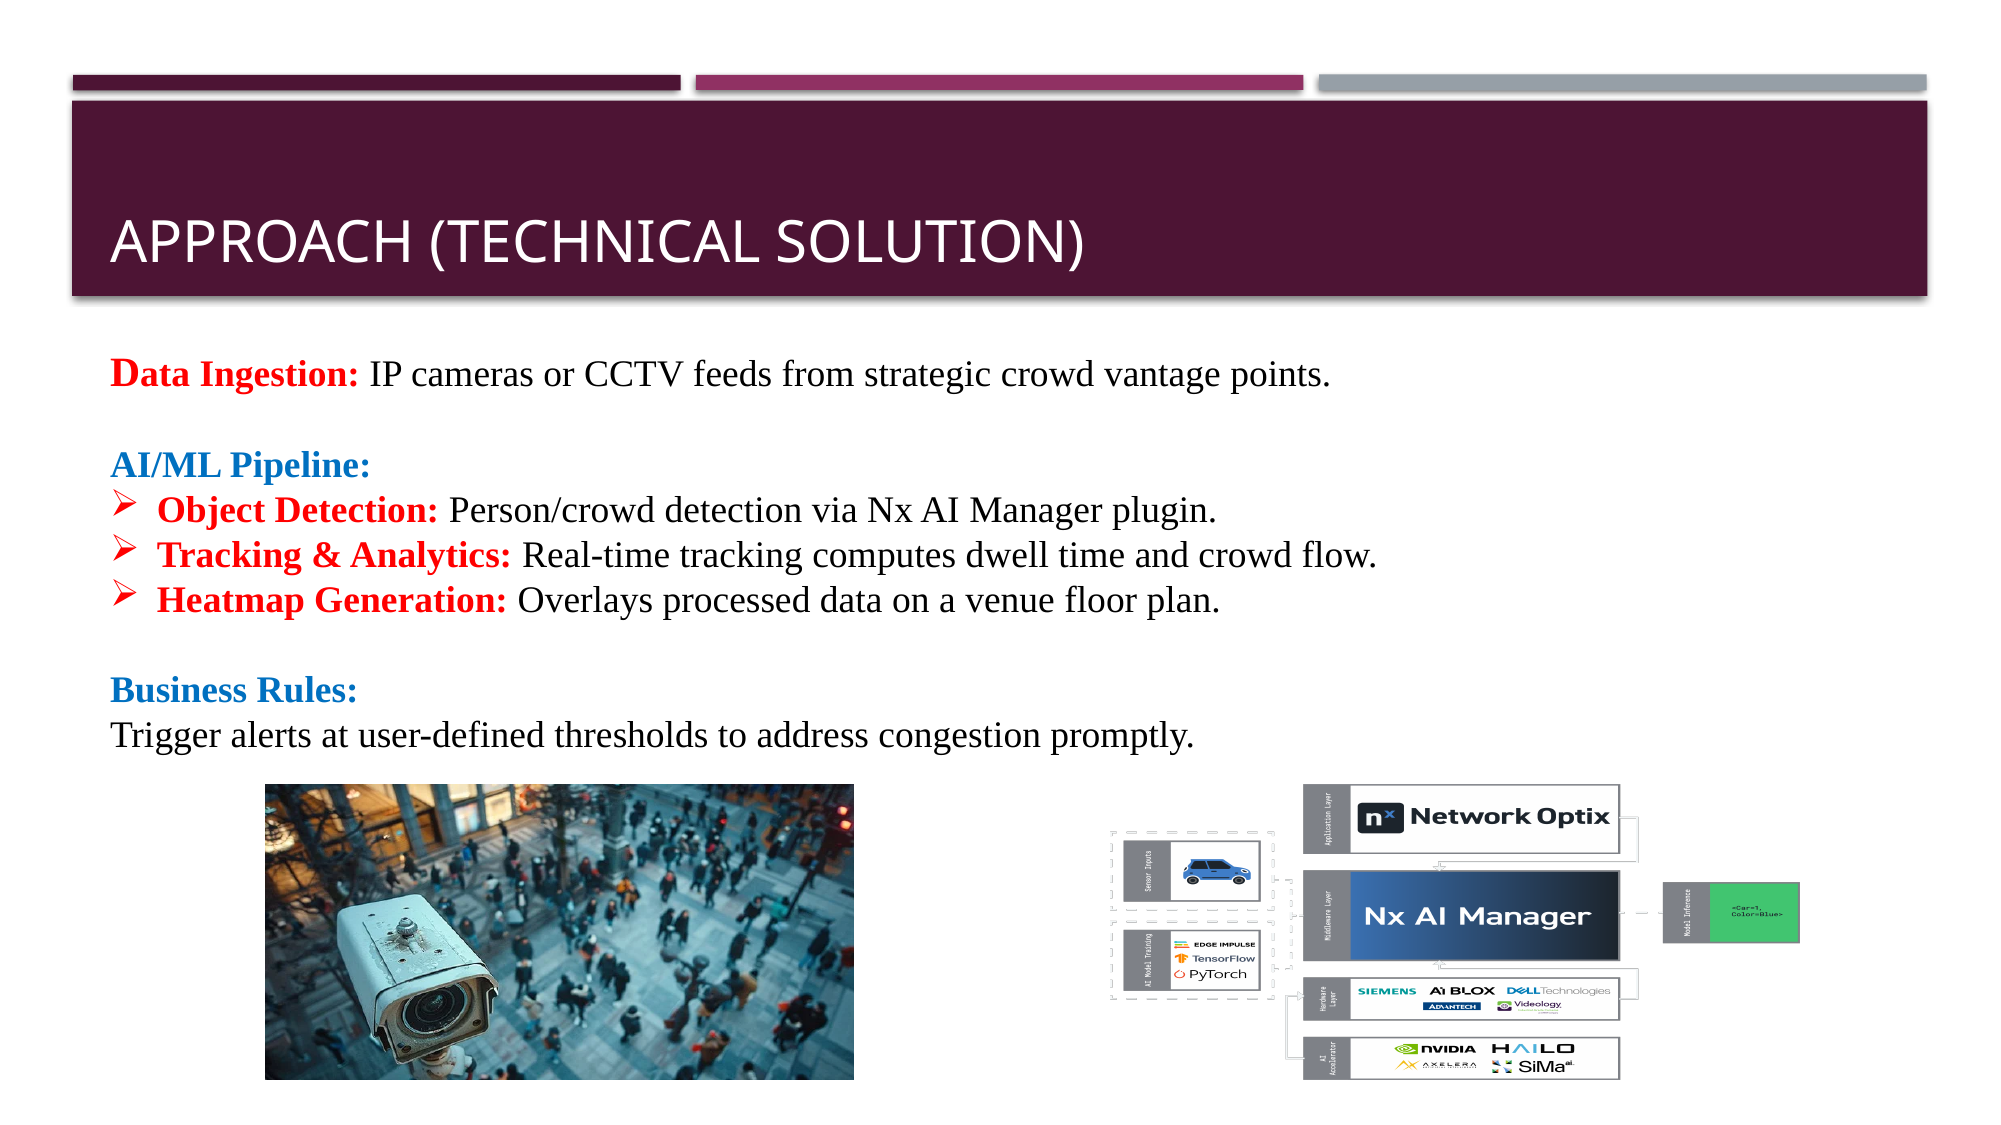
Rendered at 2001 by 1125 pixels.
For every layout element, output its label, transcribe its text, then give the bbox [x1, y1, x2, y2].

picture [264, 783, 855, 1080]
text_box Data Ingestion: IP cameras or CCTV feeds from strategic crowd vantage points. AI/ML Pipeline: Object Detection: Person/crowd detection via Nx AI Manager plugin. Tracking & Analytics: Real-time tracking computes dwell time and crowd flow. Heatmap Generation: Overlays processed data on a venue floor plan. Business Rules: Trigger alerts at user-defined thresholds to address congestion promptly. [95, 337, 1929, 808]
title Approach (Technical Solution) [95, 115, 1905, 282]
picture [1109, 783, 1801, 1080]
